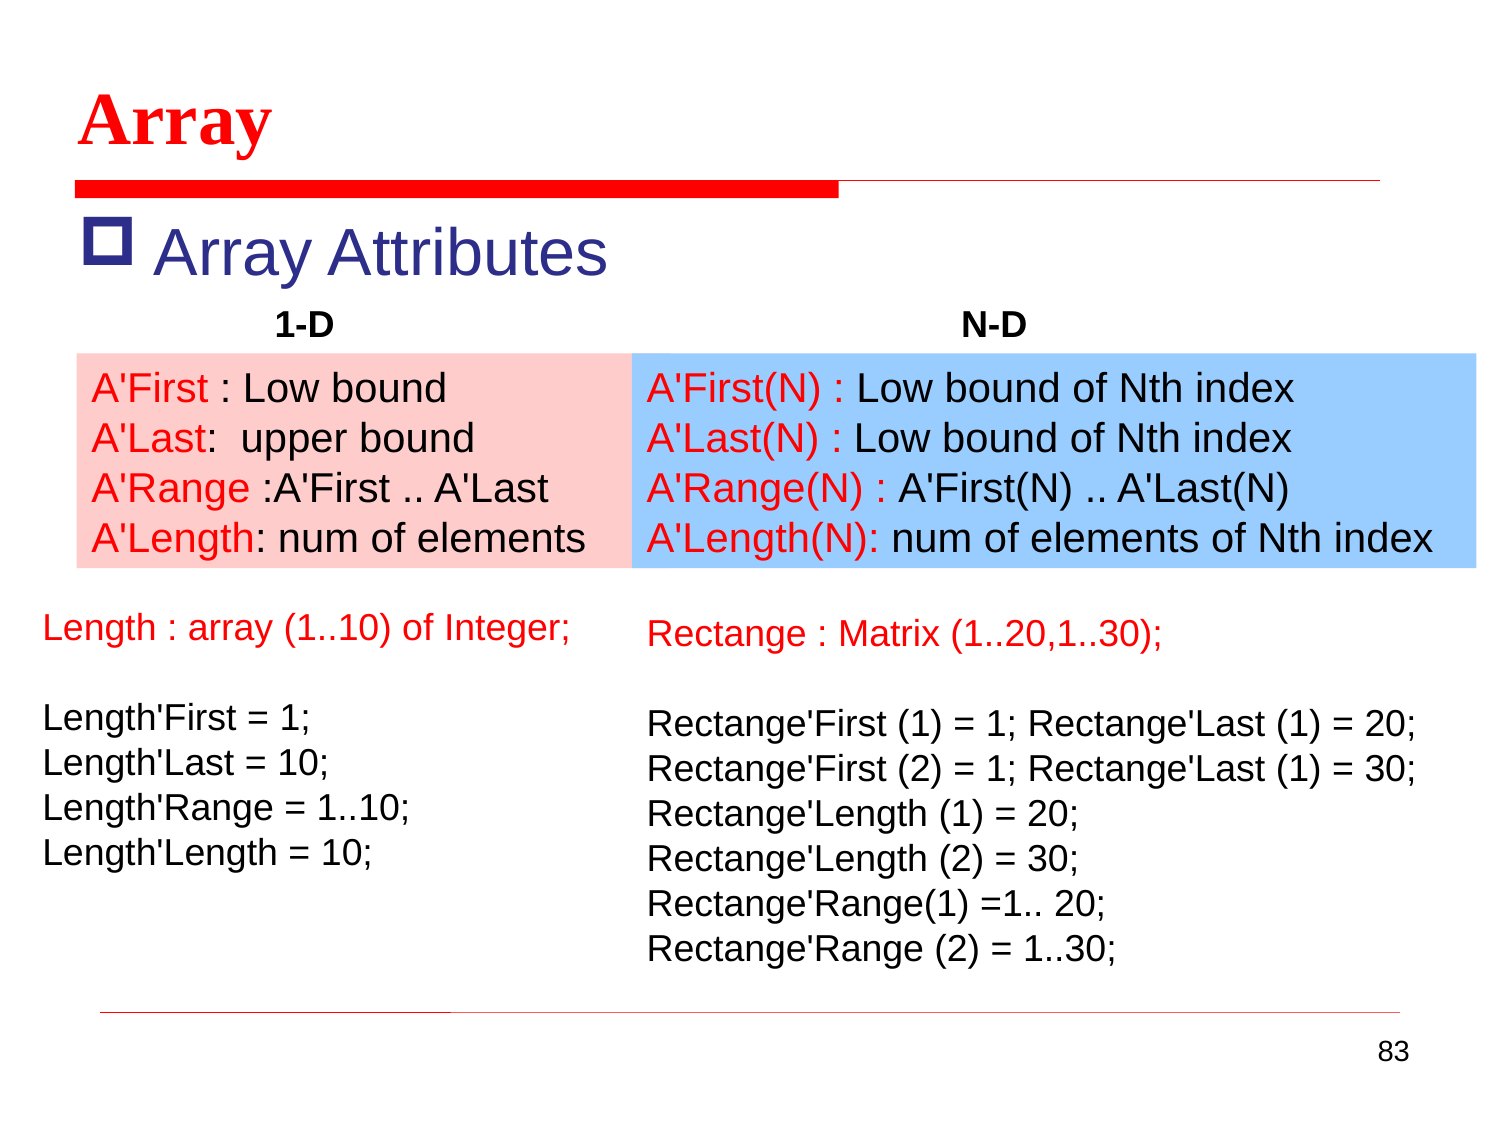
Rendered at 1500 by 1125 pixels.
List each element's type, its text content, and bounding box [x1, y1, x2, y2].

text_box A'First(N) : Low bound of Nth index A'Last(N) : Low bound of Nth index A'Range(N) : A'First(N) .. A'Last(N) A'Length(N): num of elements of Nth index [631, 353, 1477, 569]
text_box Length : array (1..10) of Integer; Length'First = 1; Length'Last = 10; Length'Range = 1..10; Length'Length = 10; [27, 595, 587, 926]
text_box N-D [946, 292, 1093, 353]
text_box Array Attributes [78, 209, 1306, 290]
text_box A'First : Low bound A'Last: upper bound A'Range :A'First .. A'Last A'Length: num of elements [76, 353, 631, 569]
slide_number 83 [1074, 1024, 1426, 1103]
text_box Rectange : Matrix (1..20,1..30); Rectange'First (1) = 1; Rectange'Last (1) = 20; Rectange'First (2) = 1; Rectange'Last (1) = 30; Rectange'Length (1) = 20; Rectange'Length (2) = 30; Rectange'Range(1) =1.. 20; Rectange'Range (2) = 1..30; [631, 601, 1440, 977]
text_box Array [77, 89, 274, 161]
text_box 1-D [259, 292, 355, 353]
